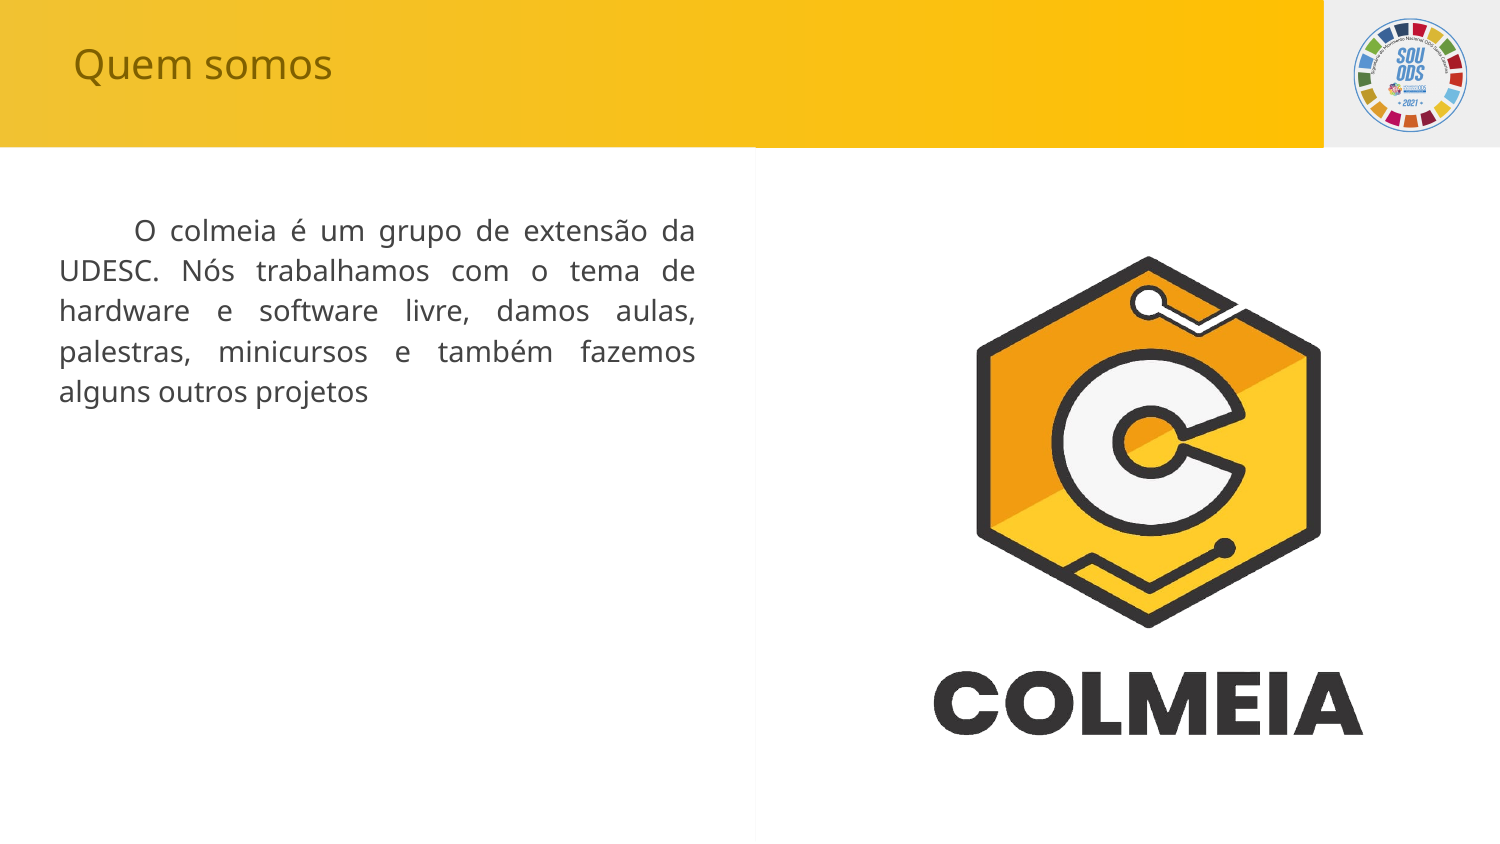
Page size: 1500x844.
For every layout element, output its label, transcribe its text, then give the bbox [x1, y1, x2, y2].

picture [1350, 12, 1474, 136]
list O colmeia é um grupo de extensão da UDESC. Nós trabalhamos com o tema de hardware e software livre, damos aulas, palestras, minicursos e também fazemos alguns outros projetos [0, 147, 756, 844]
title Quem somos [59, 23, 1324, 104]
picture [885, 220, 1409, 777]
